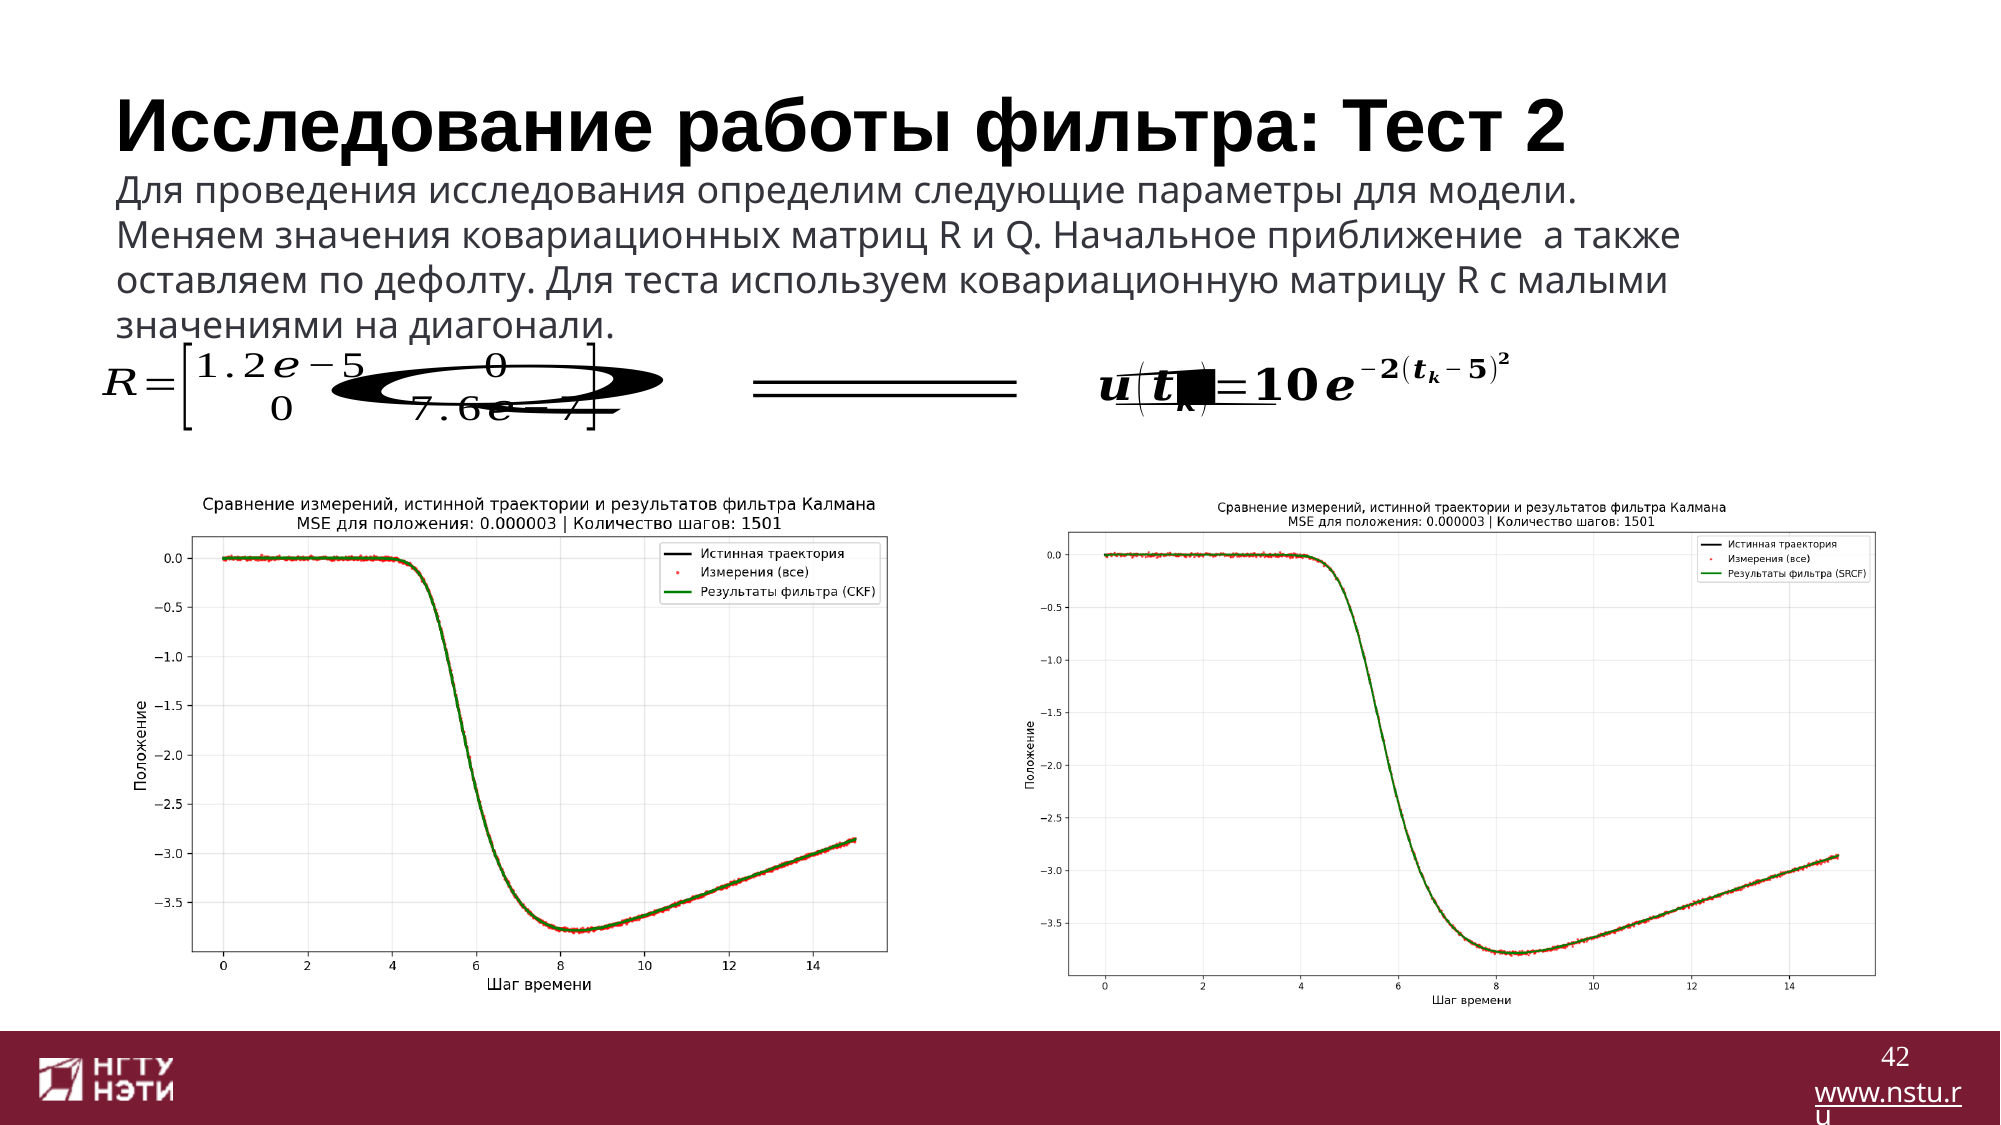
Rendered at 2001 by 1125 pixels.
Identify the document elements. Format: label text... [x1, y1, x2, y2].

picture [39, 1058, 173, 1101]
text_box www.nstu.ru [1812, 1079, 1972, 1113]
slide_number 42 [1449, 1037, 1910, 1084]
picture [120, 480, 938, 1003]
picture [1020, 480, 1912, 1017]
